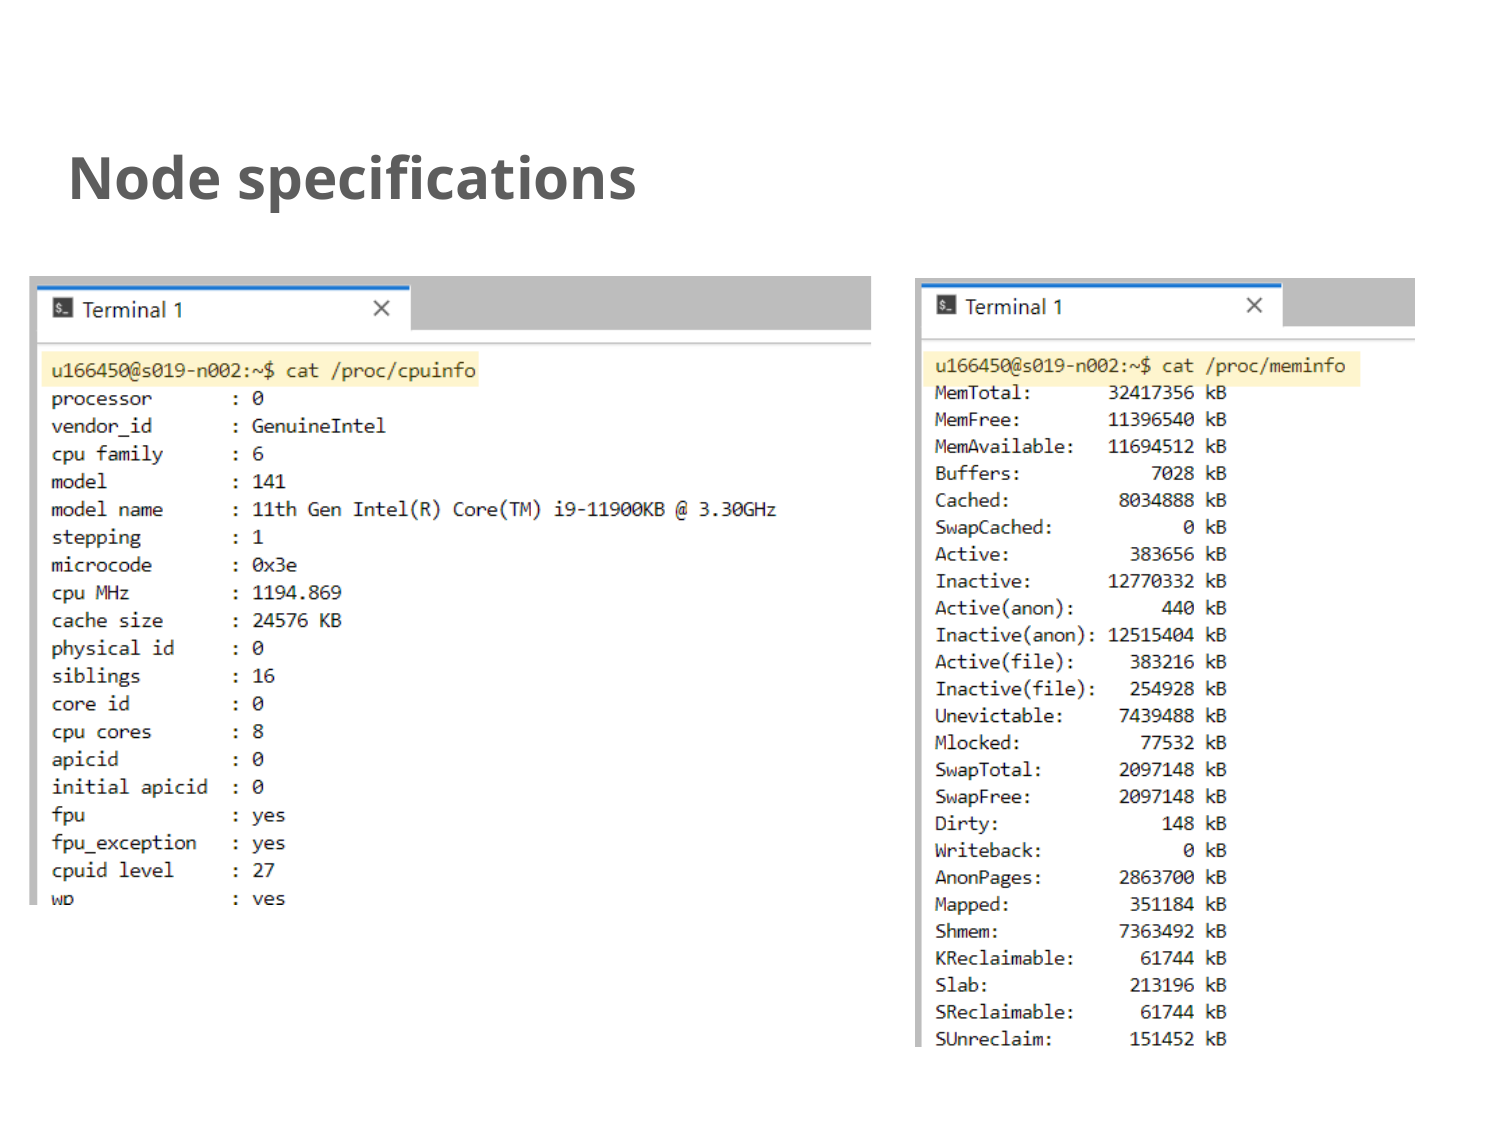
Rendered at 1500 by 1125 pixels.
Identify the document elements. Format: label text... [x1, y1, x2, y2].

picture [915, 278, 1415, 1047]
picture [29, 276, 872, 906]
text_box Node specifications [53, 134, 1034, 219]
